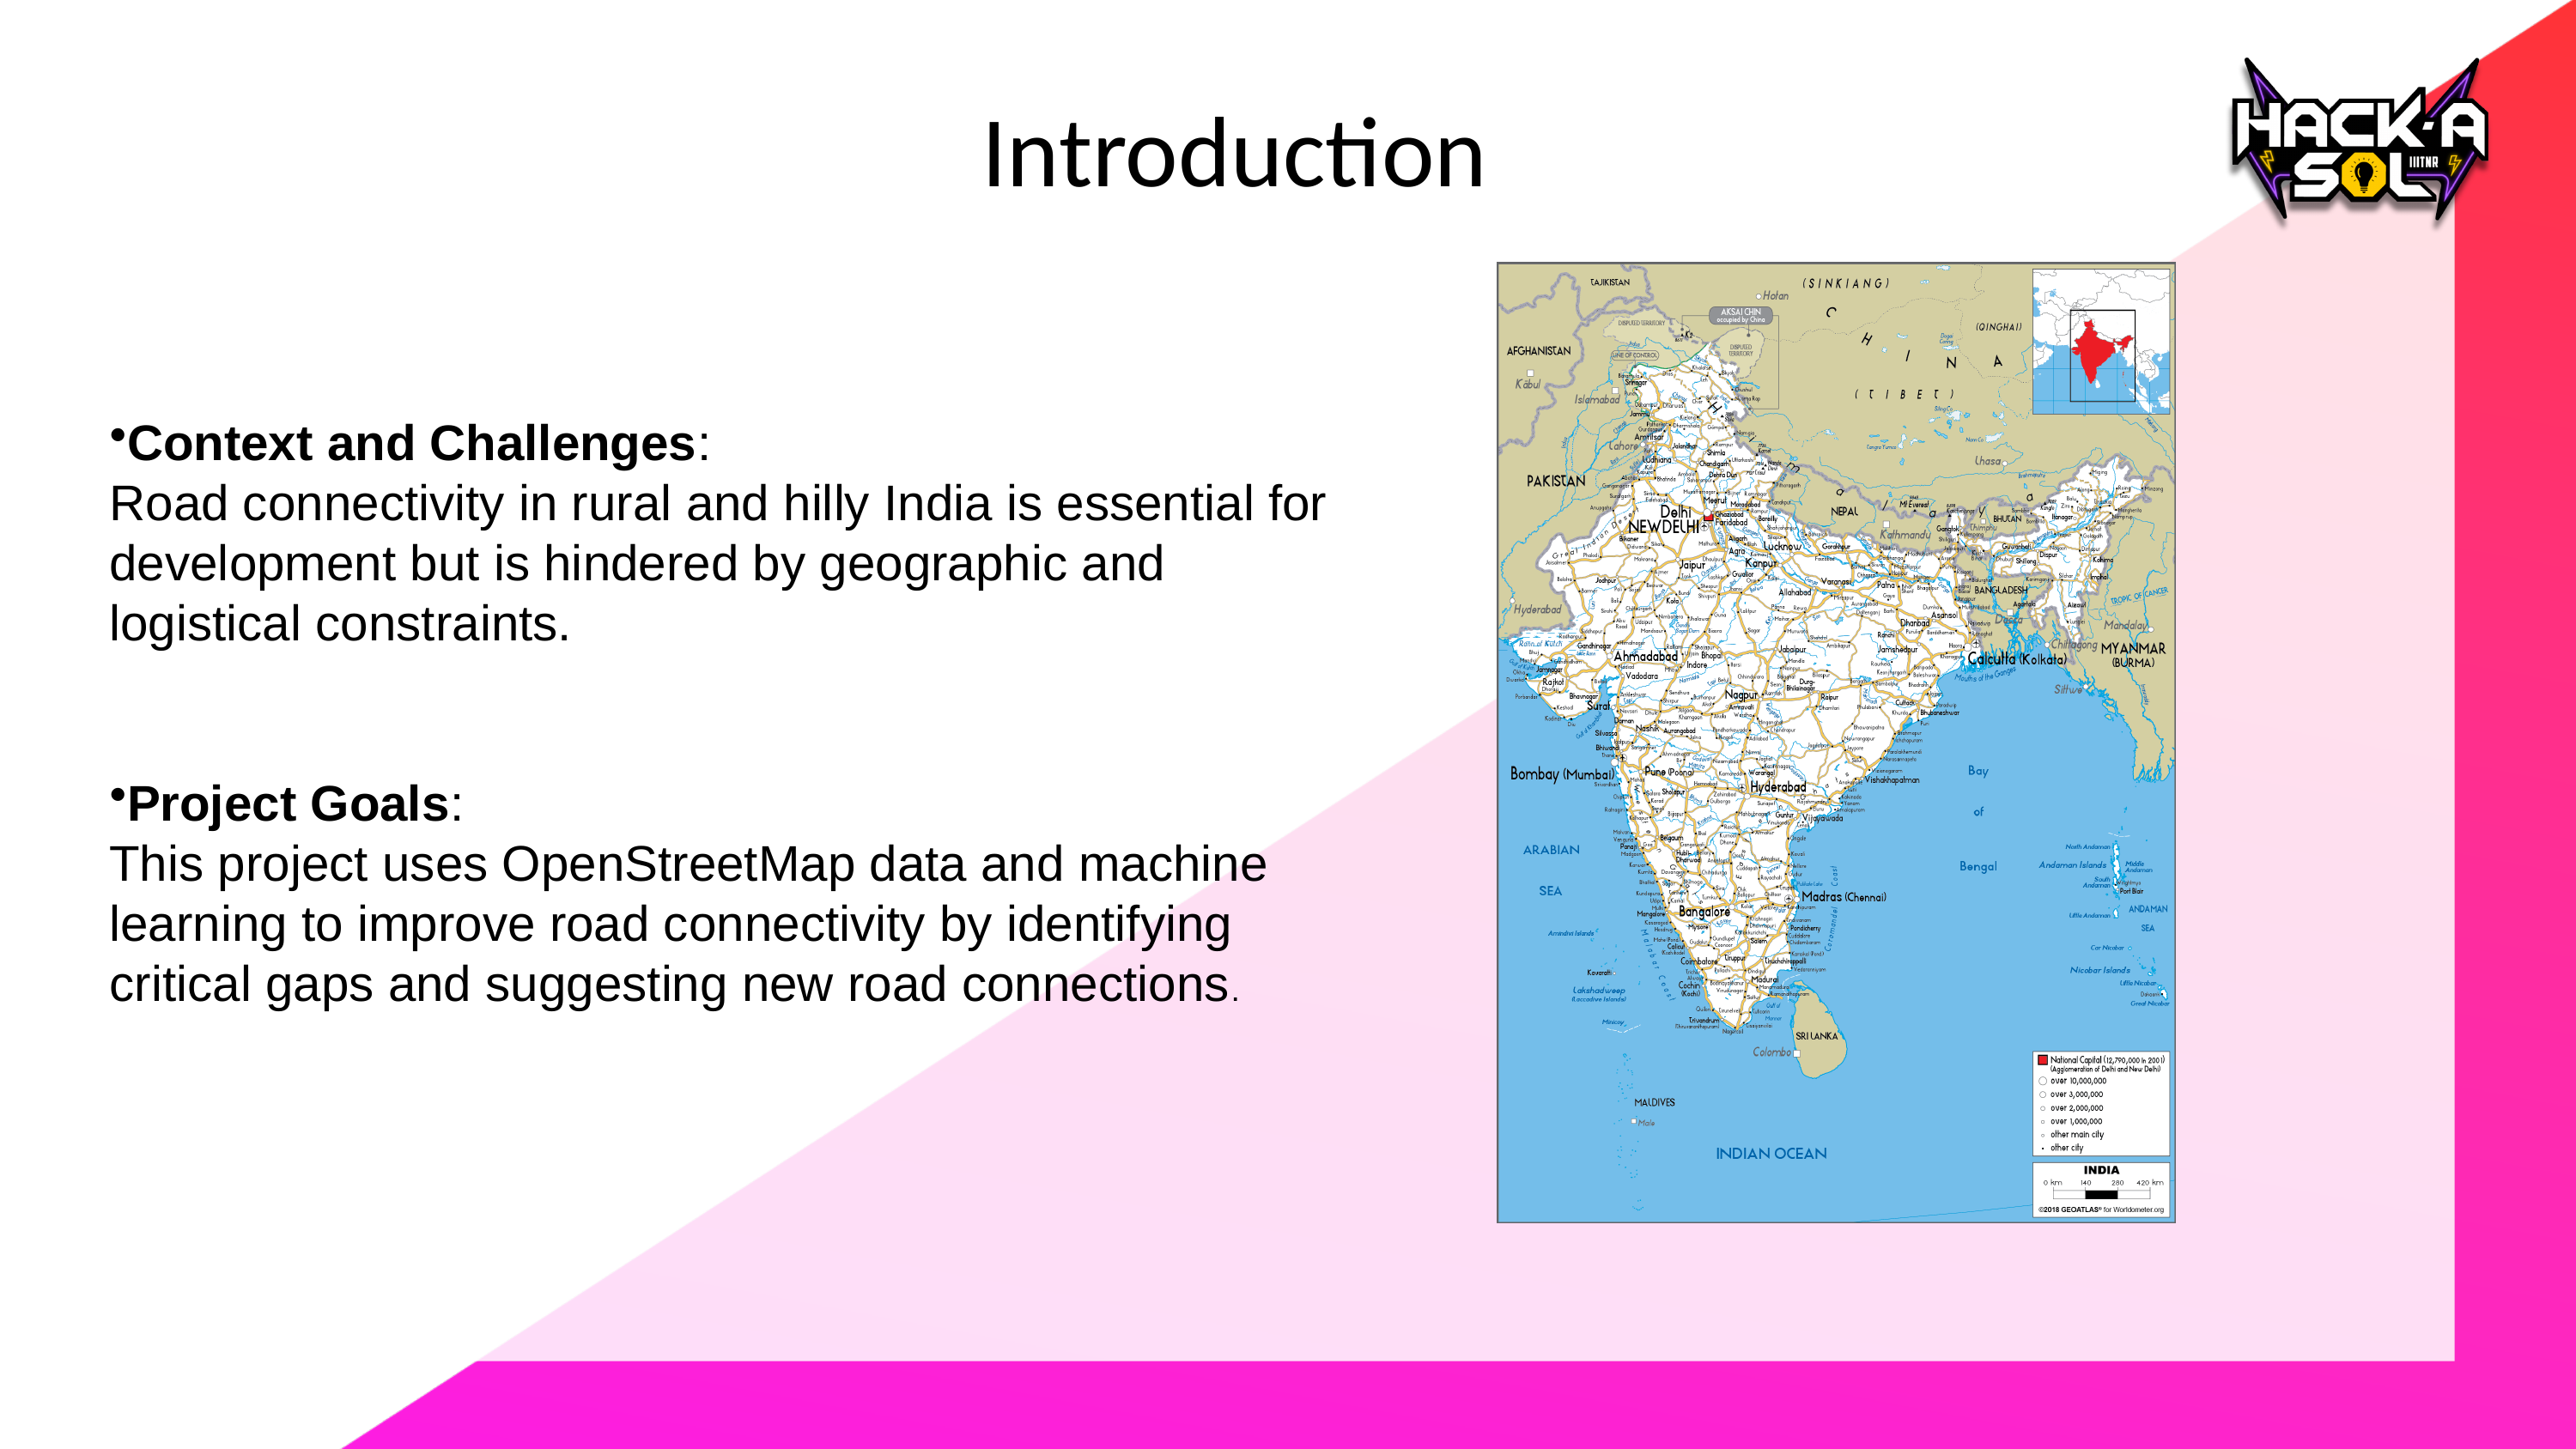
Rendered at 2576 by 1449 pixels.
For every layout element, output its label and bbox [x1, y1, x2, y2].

picture [1496, 262, 2177, 1223]
text_box [96, 147, 2455, 1361]
picture [196, 0, 2576, 1449]
